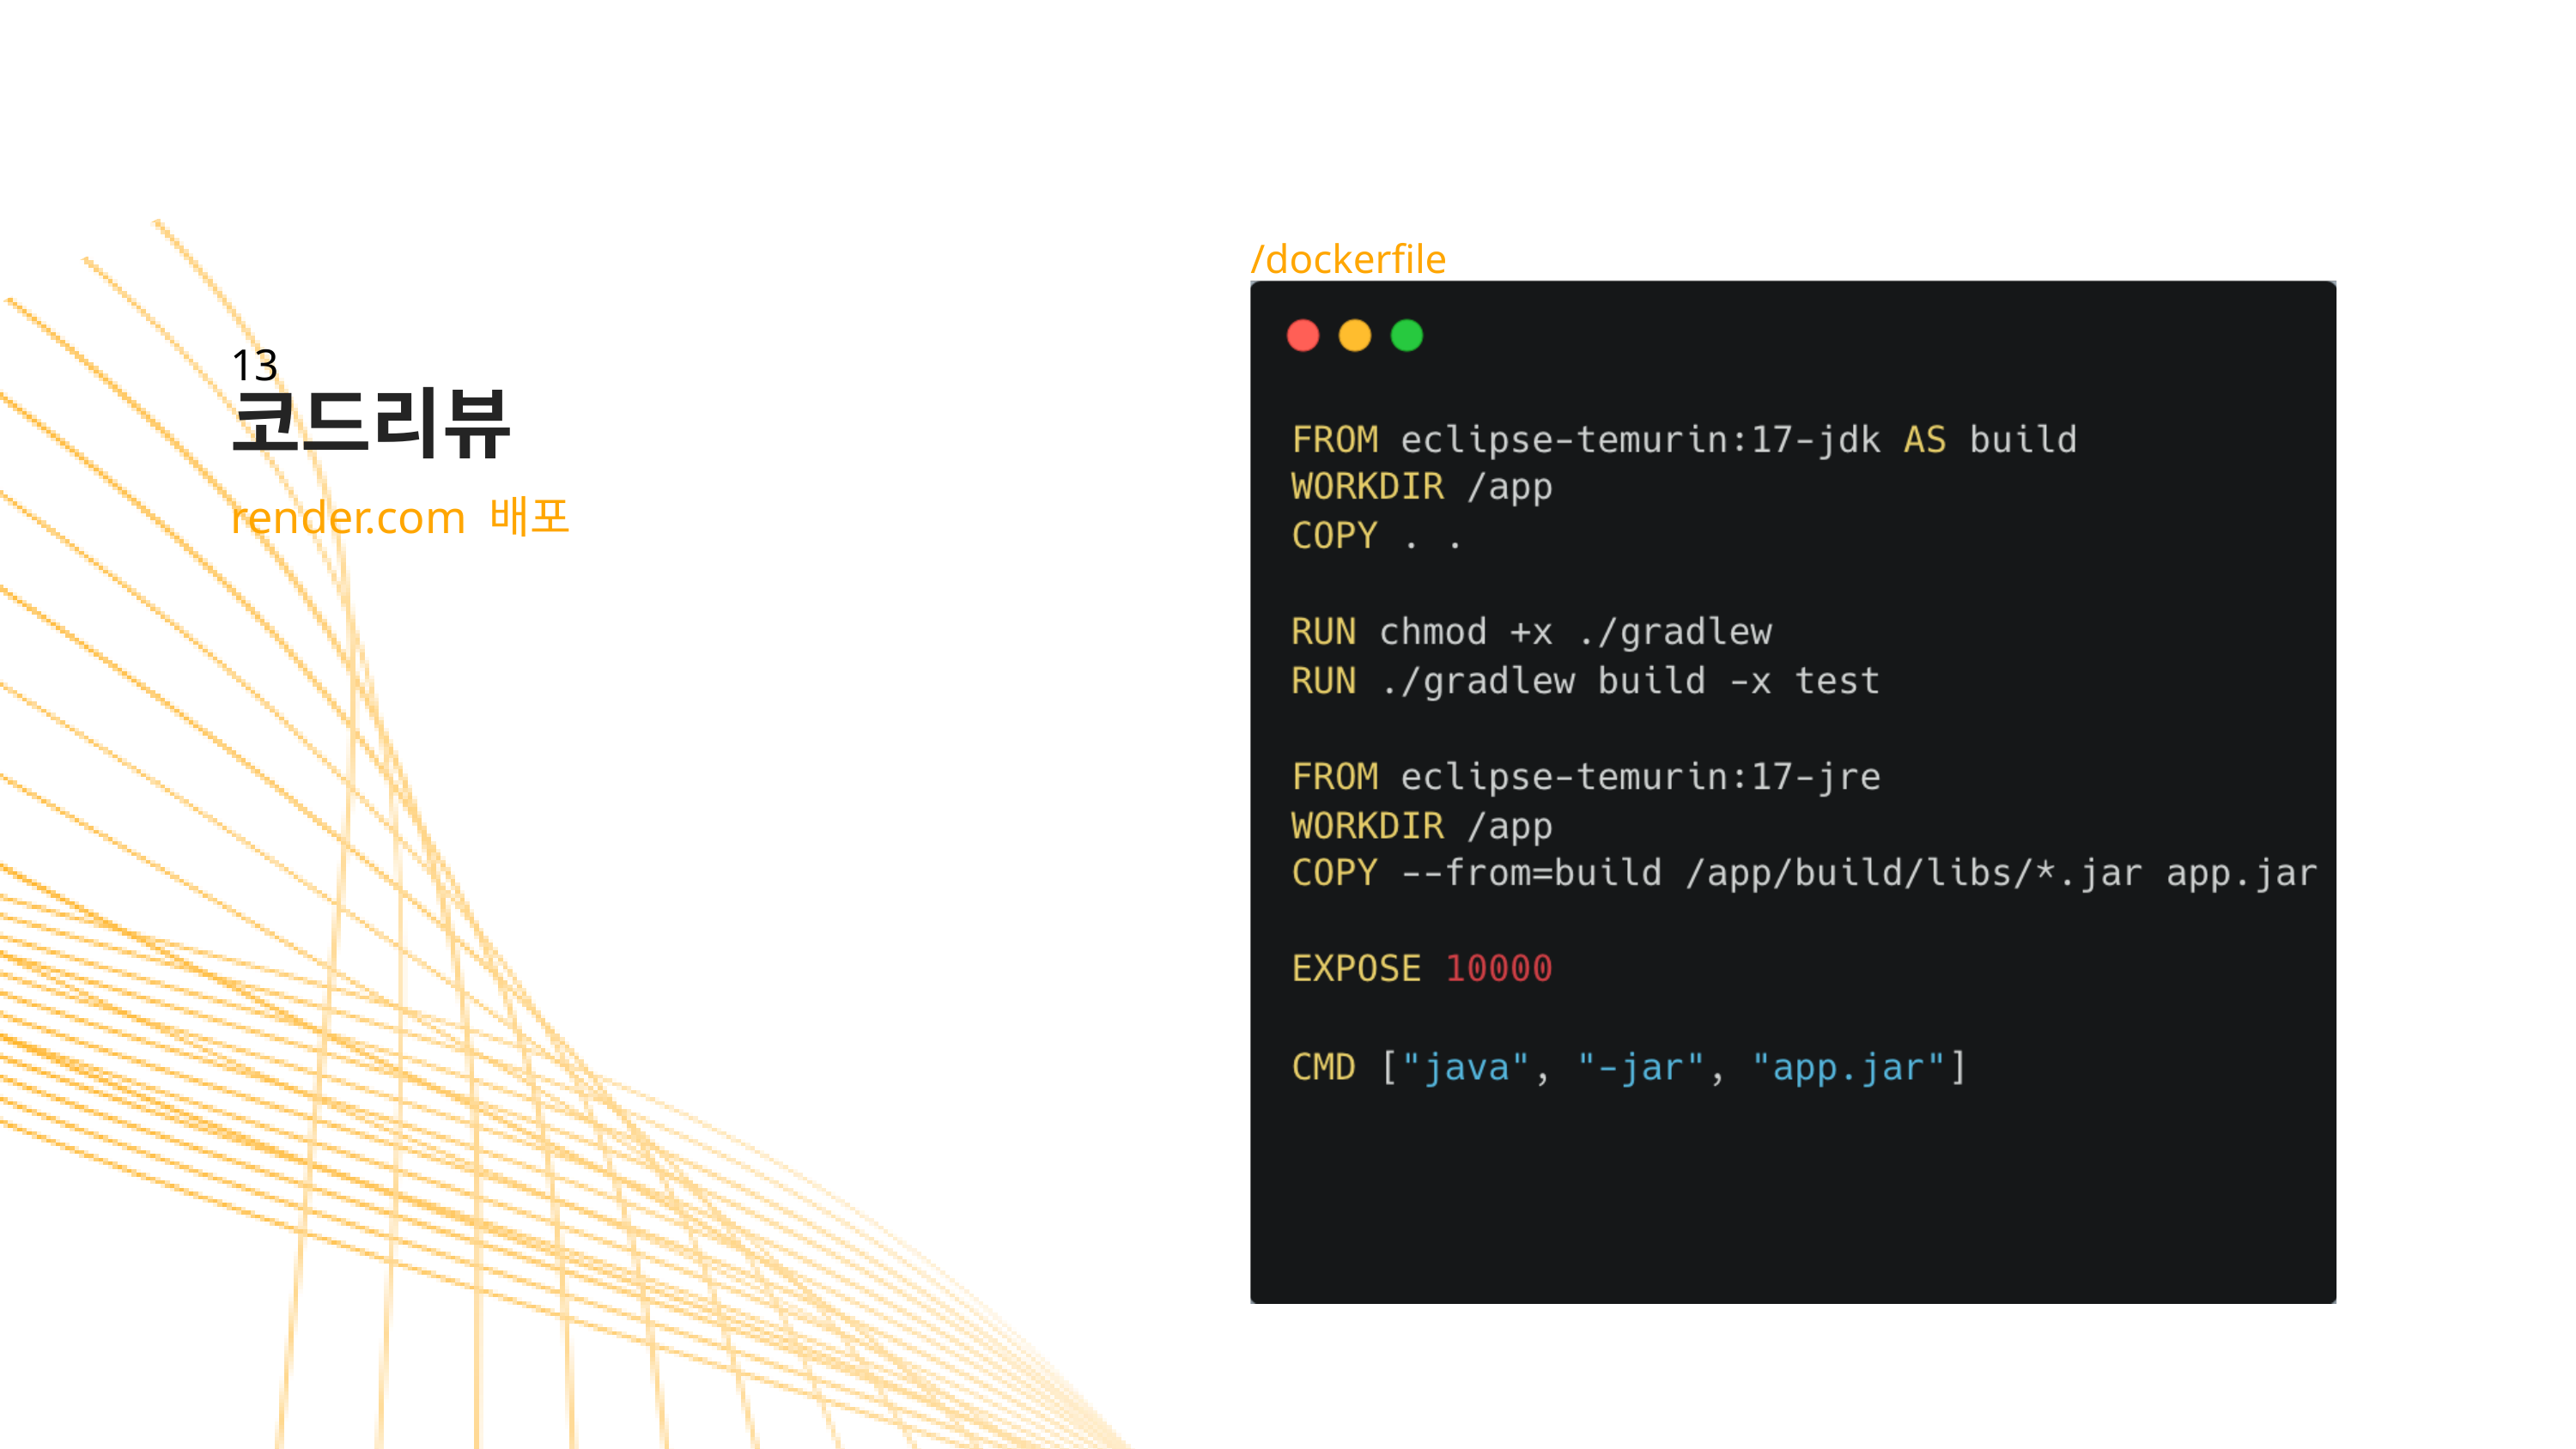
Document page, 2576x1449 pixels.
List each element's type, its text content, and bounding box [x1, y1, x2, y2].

text_box /dockerfile [1250, 226, 2337, 282]
text_box 코드리뷰 [230, 392, 565, 468]
text_box [0, 0, 1729, 1449]
text_box render.com 배포 [230, 480, 613, 543]
text_box [1250, 282, 2337, 1304]
text_box 13 [230, 329, 417, 390]
